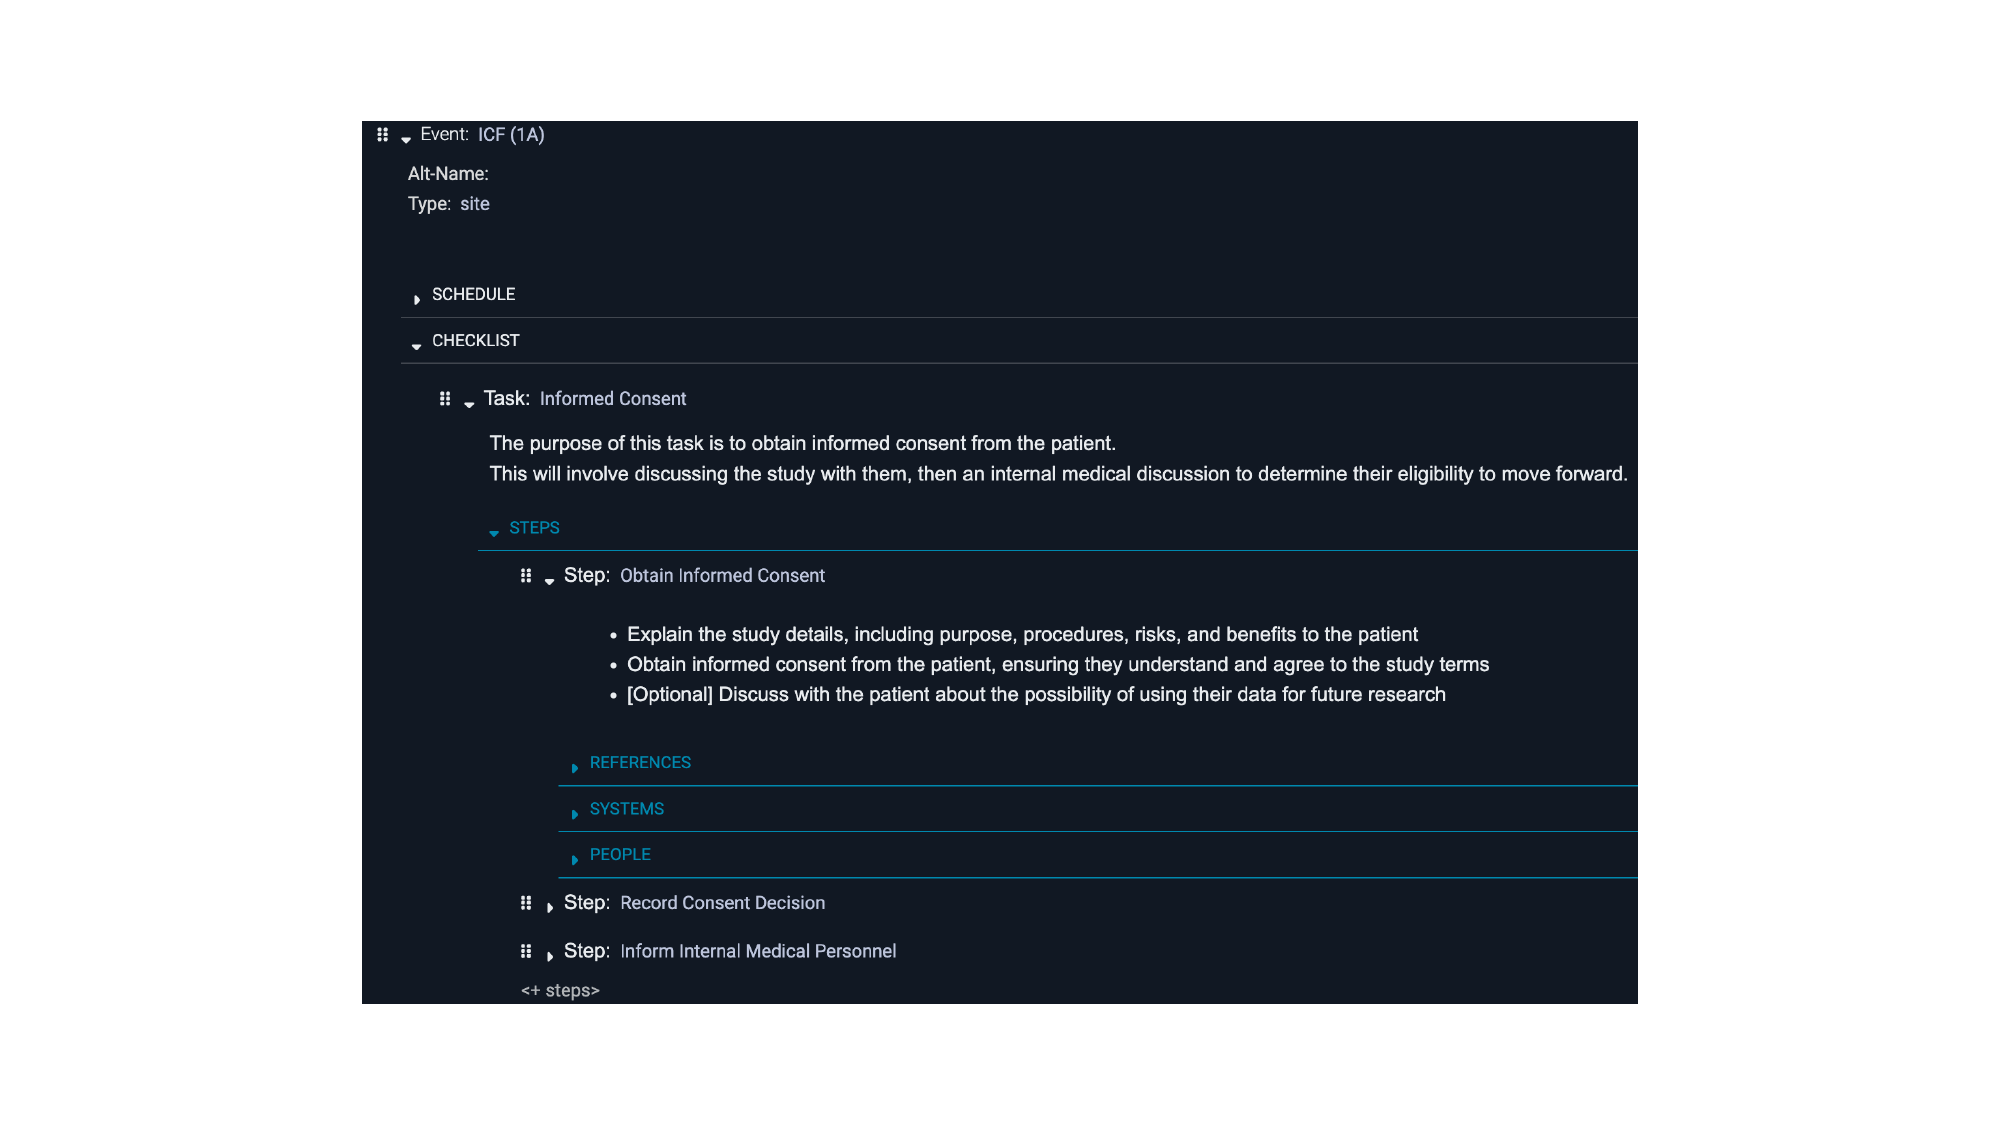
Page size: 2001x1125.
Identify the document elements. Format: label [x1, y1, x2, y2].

picture [361, 121, 1638, 1004]
